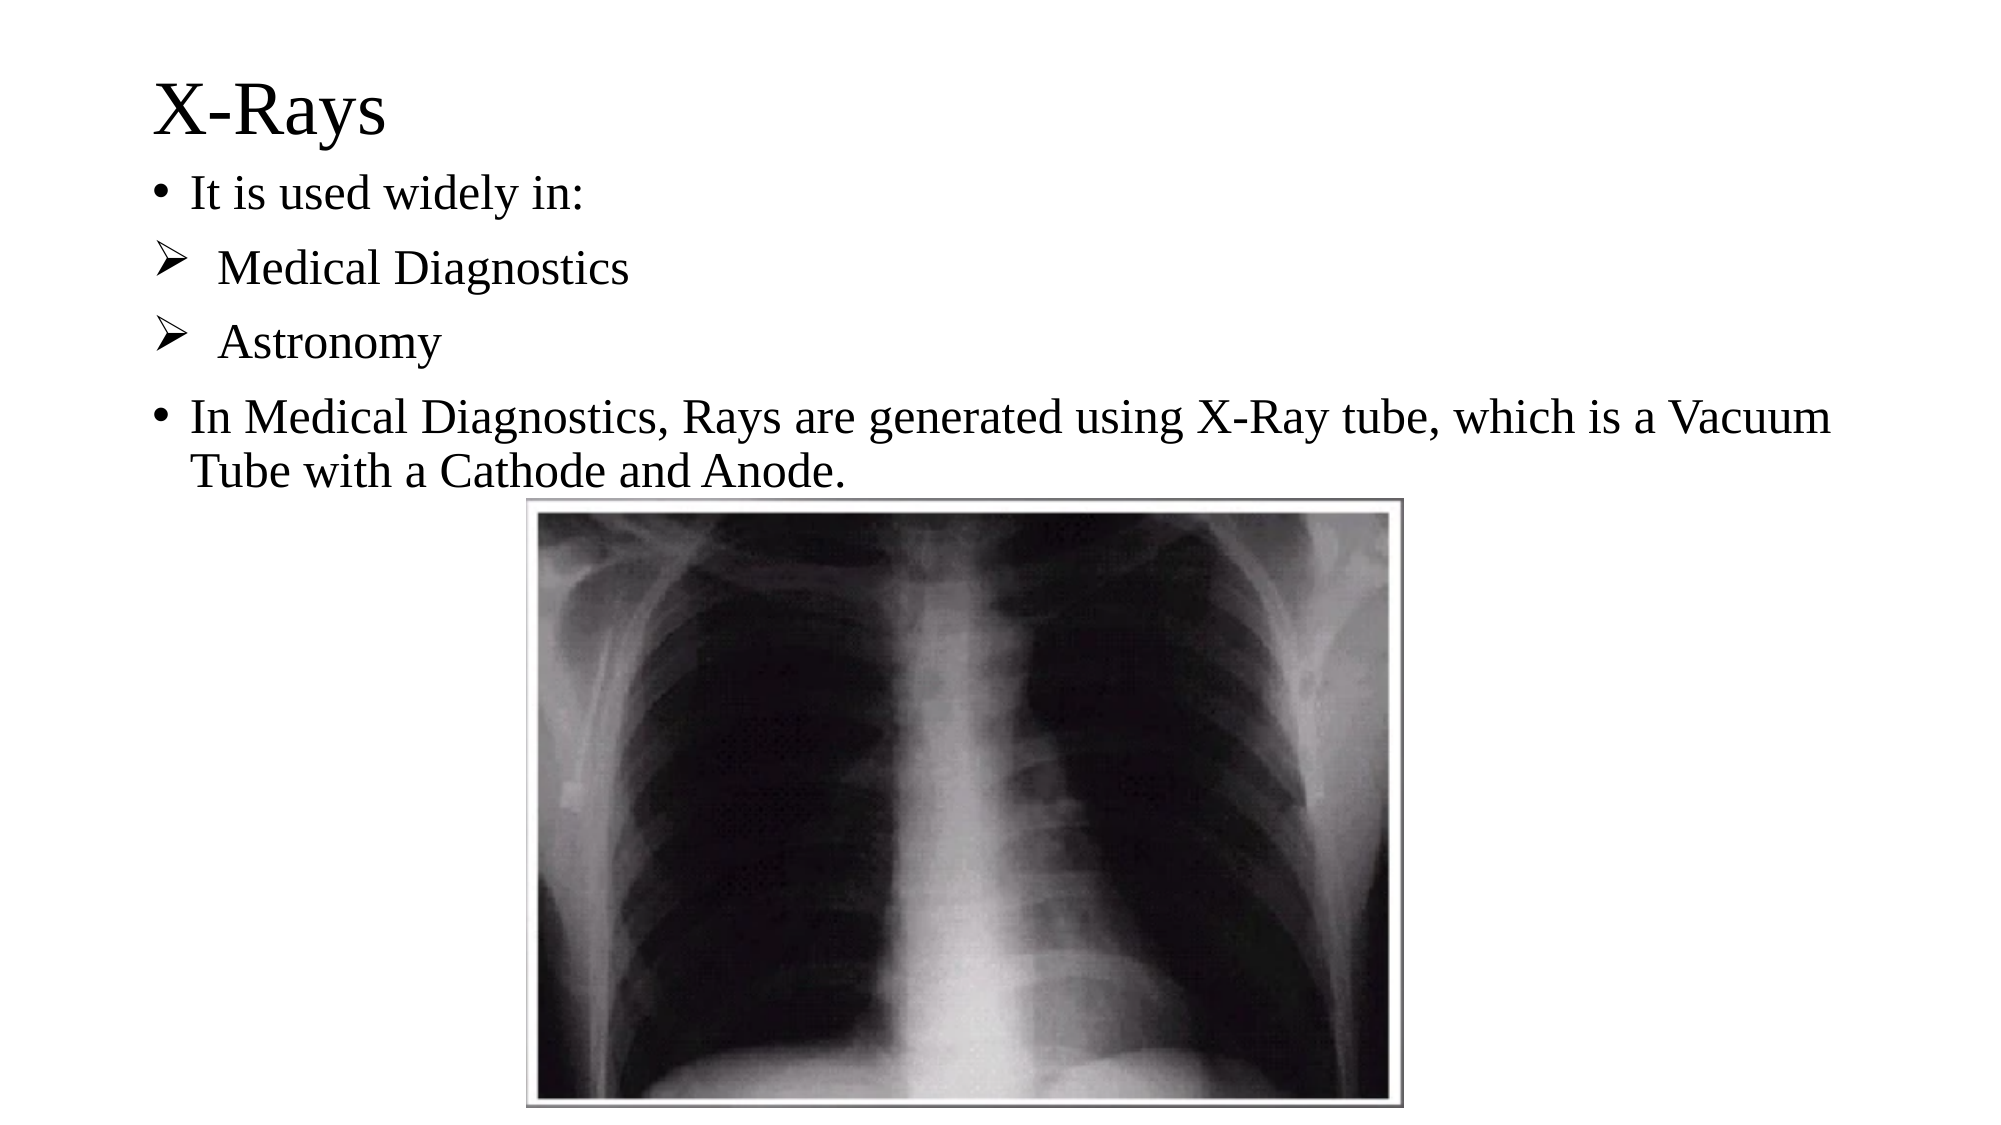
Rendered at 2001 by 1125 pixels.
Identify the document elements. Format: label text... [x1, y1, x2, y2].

title X-Rays [137, 59, 1863, 158]
list It is used widely in: Medical Diagnostics Astronomy In Medical Diagnostics, Rays are generated using X-Ray tube, which is a Vacuum Tube with a Cathode and Anode. [137, 158, 1863, 1014]
picture [526, 498, 1404, 1108]
